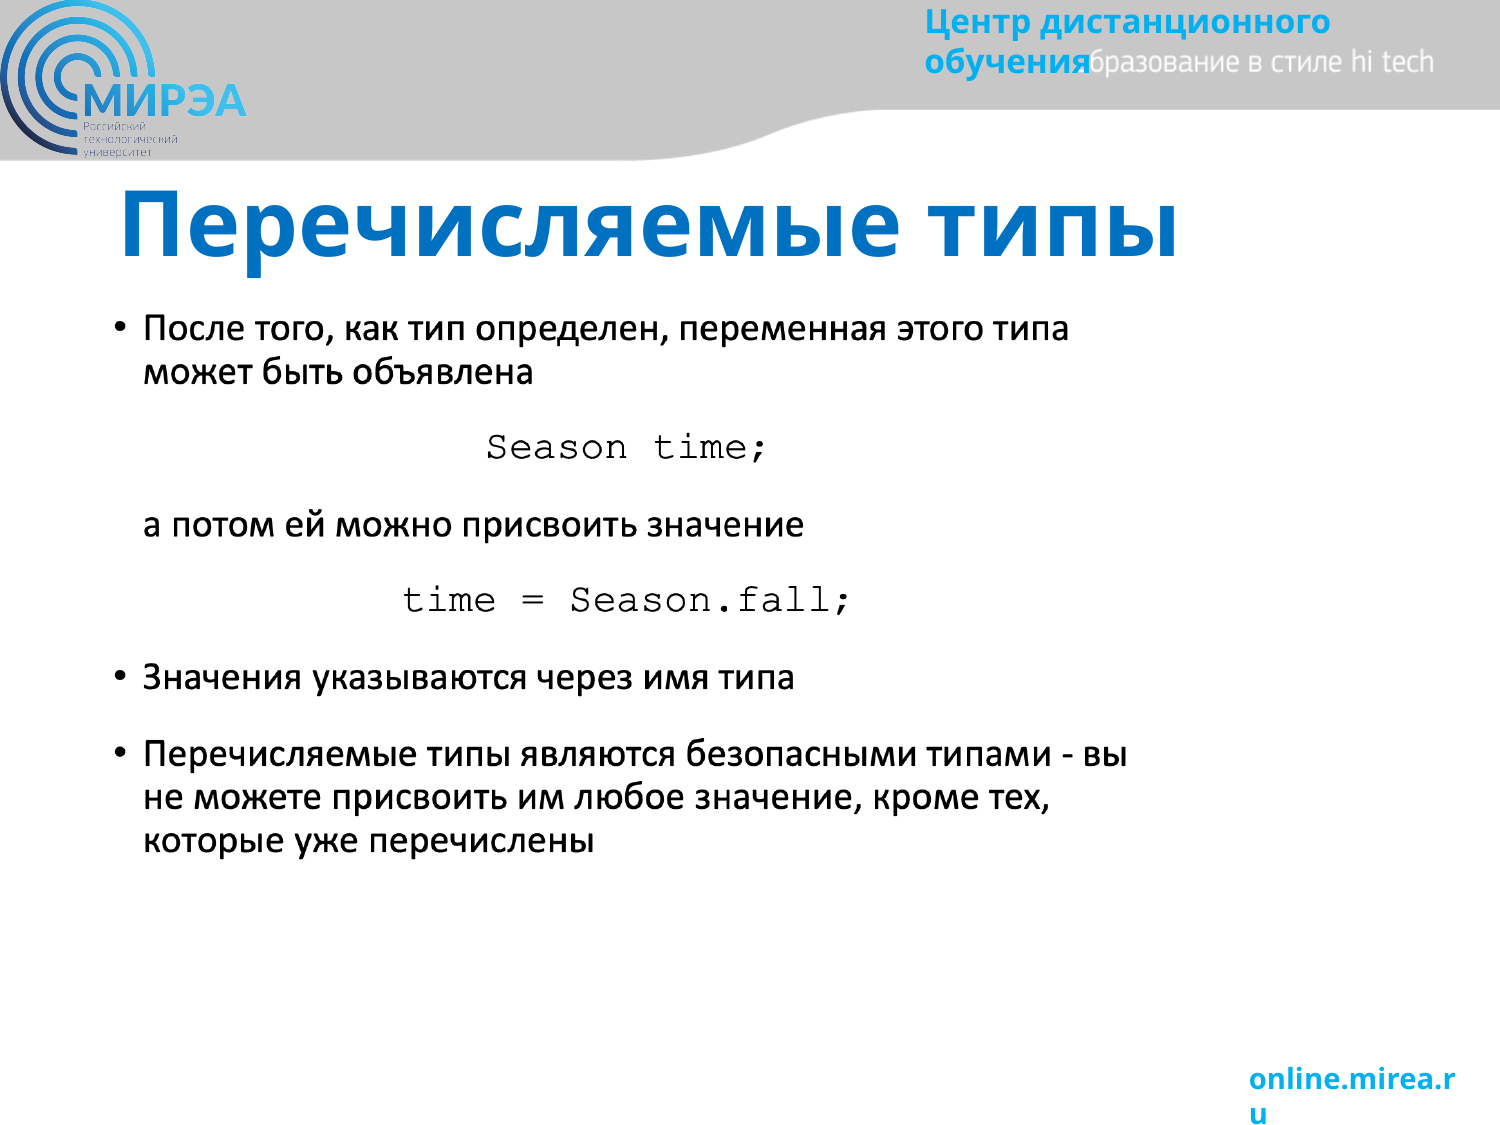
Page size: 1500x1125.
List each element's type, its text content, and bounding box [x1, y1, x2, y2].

picture [0, 0, 247, 159]
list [105, 290, 1153, 890]
title Перечисляемые типы [103, 169, 1397, 388]
